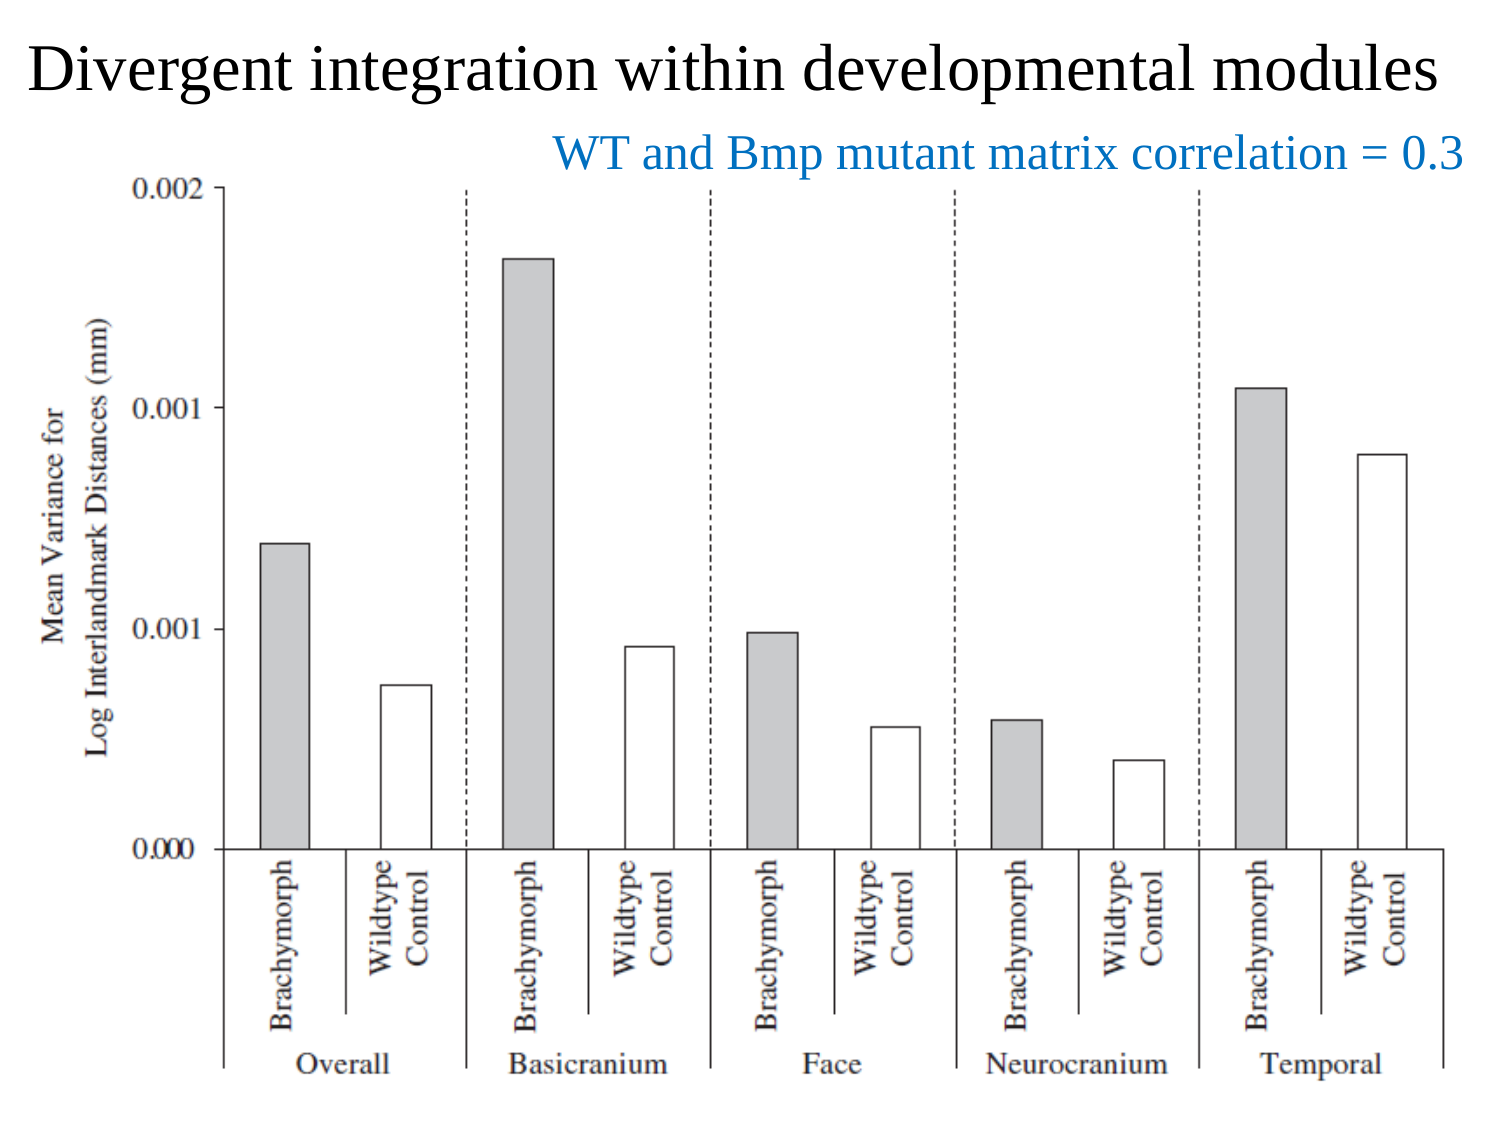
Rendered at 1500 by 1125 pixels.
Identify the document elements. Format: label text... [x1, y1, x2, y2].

text_box Divergent integration within developmental modules [12, 16, 1475, 112]
picture [0, 124, 1483, 1125]
text_box WT and Bmp mutant matrix correlation = 0.3 [537, 112, 1500, 188]
